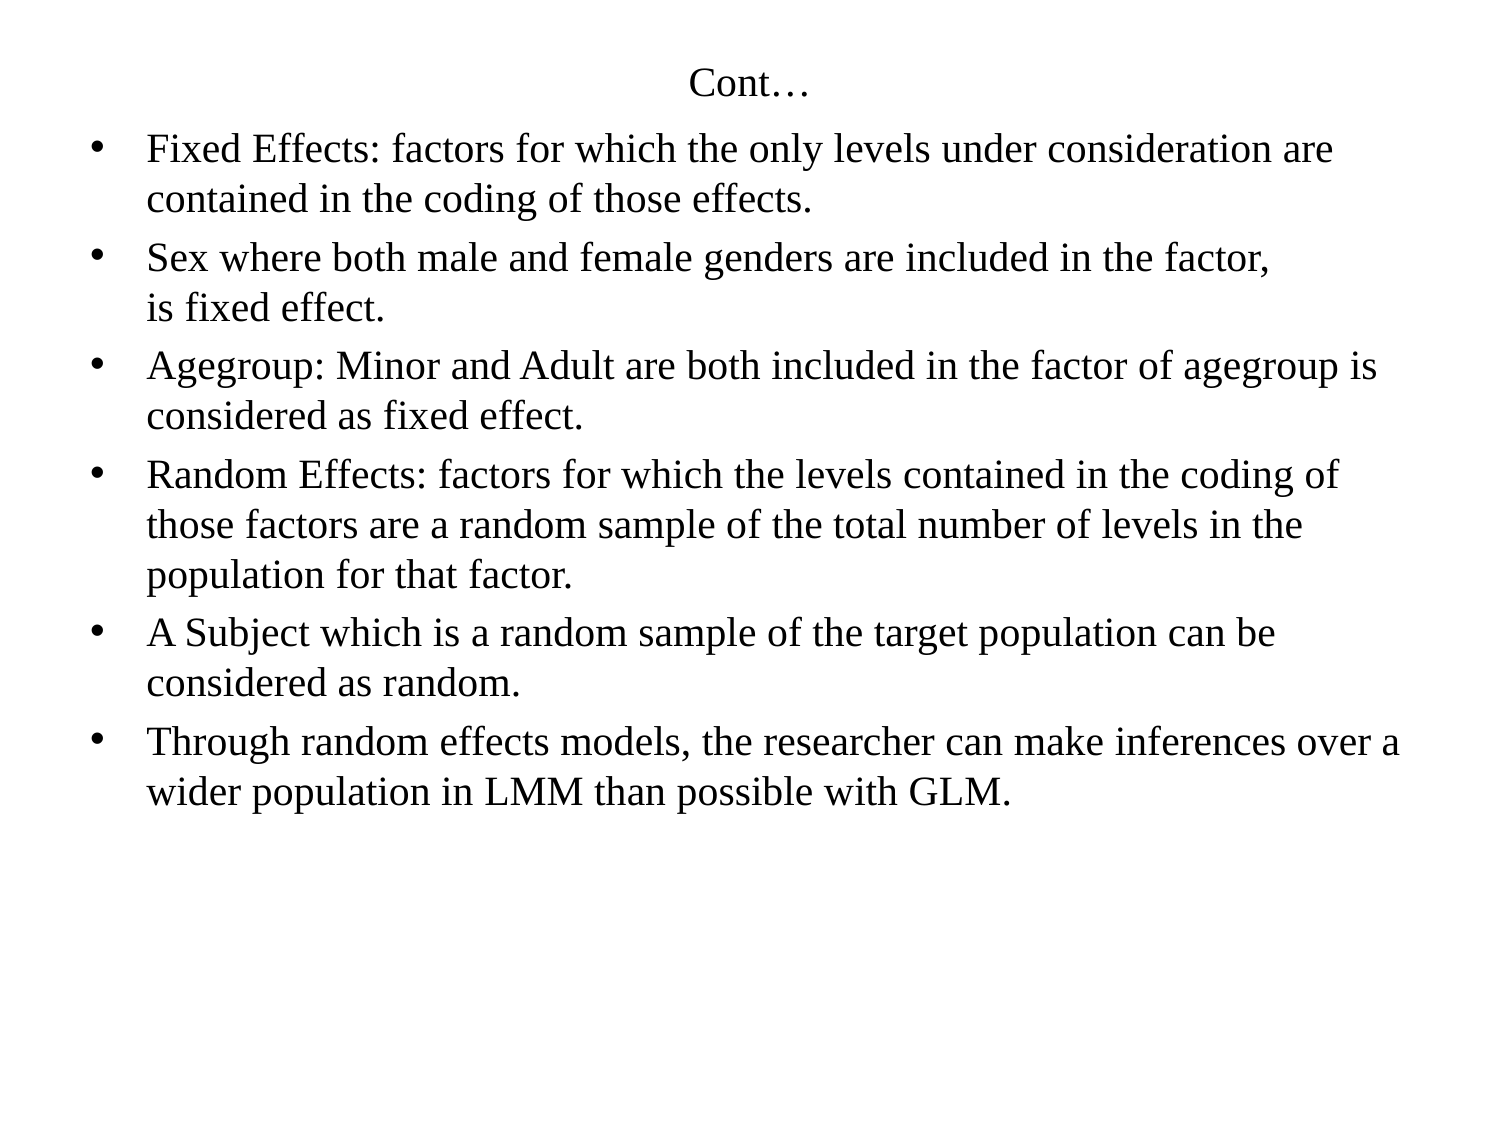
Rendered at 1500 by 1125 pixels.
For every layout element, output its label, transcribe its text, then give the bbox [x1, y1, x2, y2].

list Fixed Effects: factors for which the only levels under consideration are contained in the coding of those effects. Sex where both male and female genders are included in the factor, is fixed effect. Agegroup: Minor and Adult are both included in the factor of agegroup is considered as fixed effect. Random Effects: factors for which the levels contained in the coding of those factors are a random sample of the total number of levels in the population for that factor. A Subject which is a random sample of the target population can be considered as random. Through random effects models, the researcher can make inferences over a wider population in LMM than possible with GLM. [75, 113, 1425, 1071]
title Cont… [75, 45, 1425, 113]
